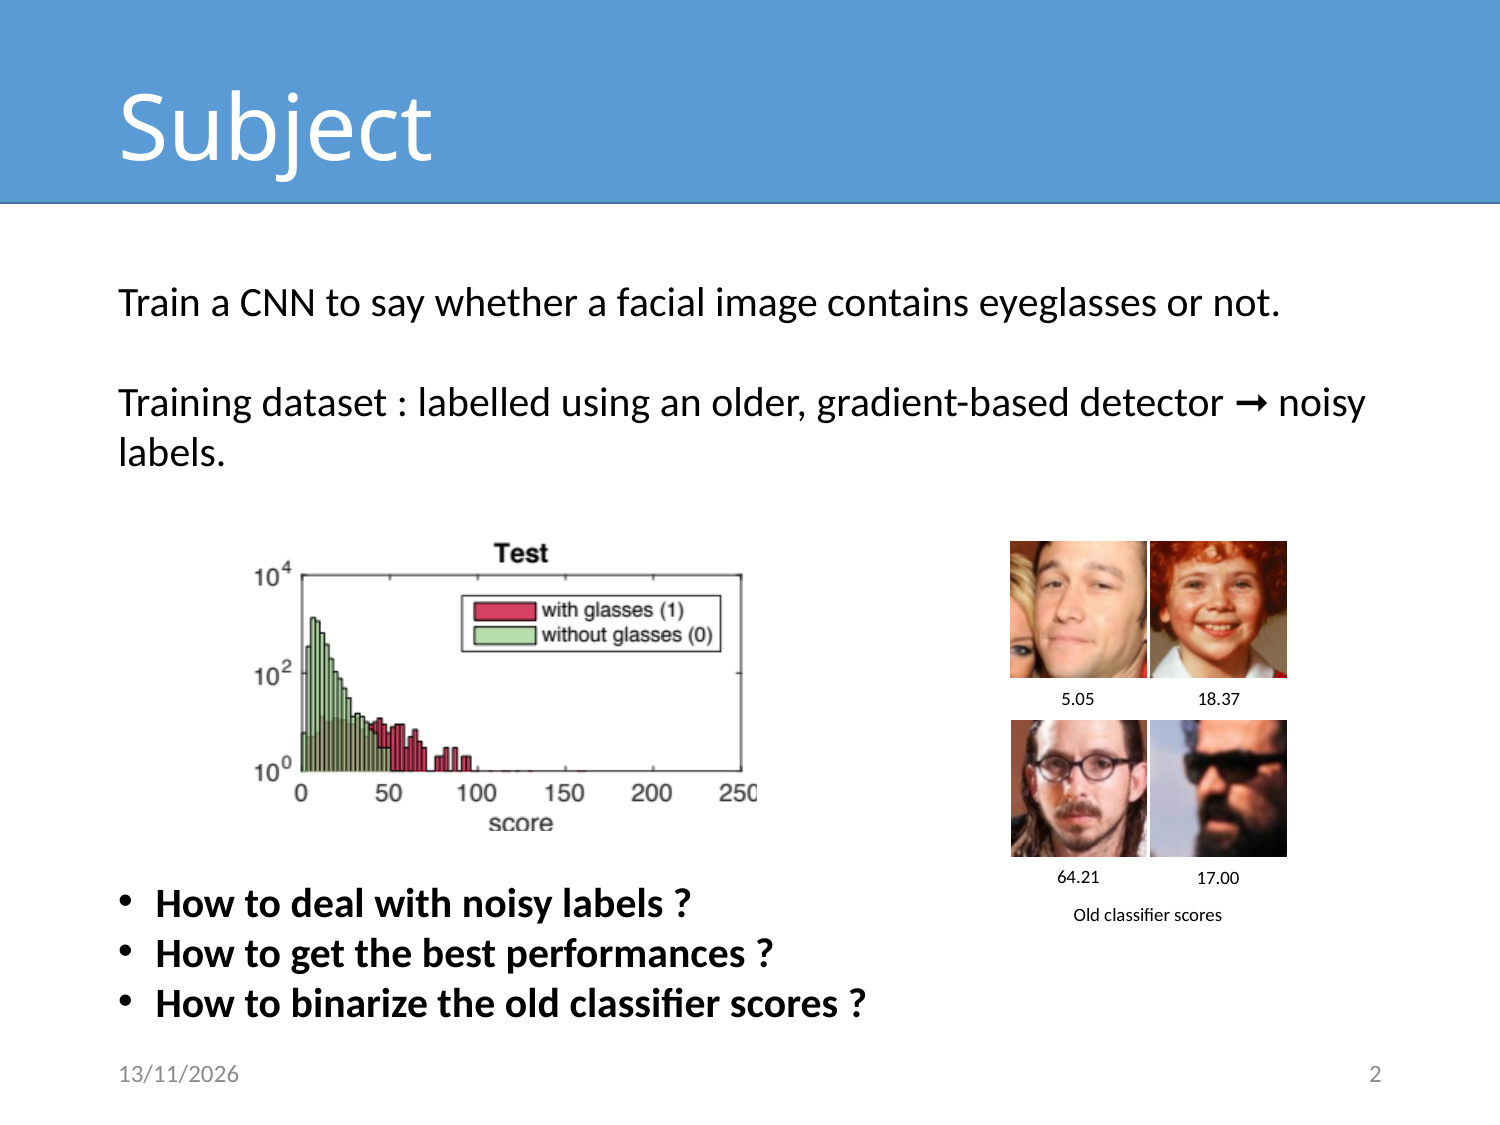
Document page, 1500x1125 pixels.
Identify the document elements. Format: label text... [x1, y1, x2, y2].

text_box 64.21 [1038, 857, 1119, 895]
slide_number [103, 1042, 441, 1103]
slide_number 2 [1059, 1042, 1397, 1103]
text_box [0, 0, 1500, 204]
title Subject [103, 59, 1397, 203]
picture [1150, 541, 1287, 678]
picture [250, 541, 757, 831]
text_box 17.00 [1177, 858, 1259, 896]
text_box 5.05 [1037, 679, 1119, 717]
list Train a CNN to say whether a facial image contains eyeglasses or not. Training dataset : labelled using an older, gradient-based detector ➞ noisy labels. How to deal with noisy labels ? How to get the best performances ? How to binarize the old classifier scores ? [103, 267, 1397, 1014]
picture [1150, 720, 1287, 857]
picture [1010, 541, 1147, 678]
picture [1010, 720, 1147, 857]
text_box 18.37 [1178, 679, 1260, 717]
text_box Old classifier scores [1054, 894, 1241, 933]
